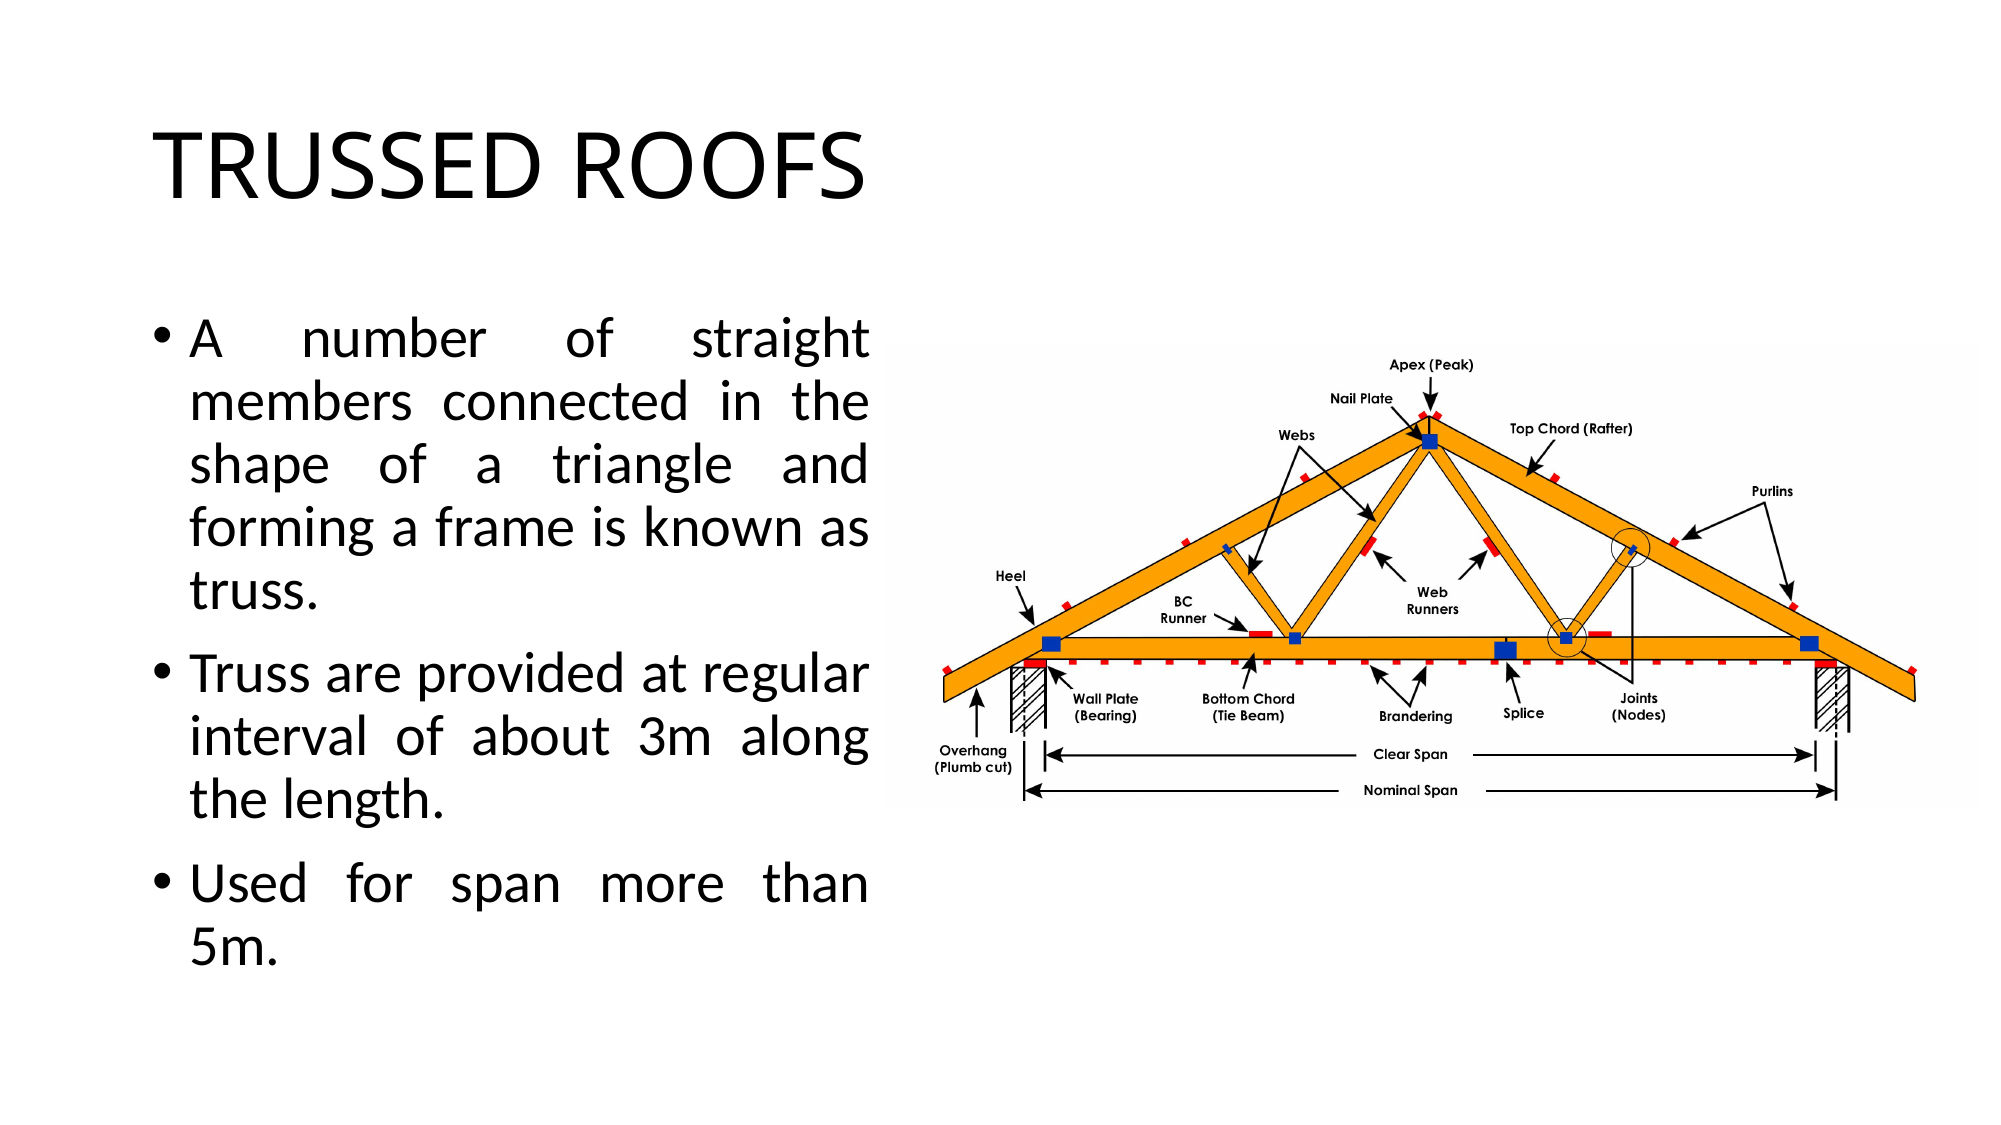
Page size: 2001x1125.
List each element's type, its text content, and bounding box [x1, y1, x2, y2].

title TRUSSED ROOFS [137, 59, 1863, 278]
list A number of straight members connected in the shape of a triangle and forming a frame is known as truss. Truss are provided at regular interval of about 3m along the length. Used for span more than 5m. [137, 299, 886, 1014]
picture [885, 343, 1978, 809]
